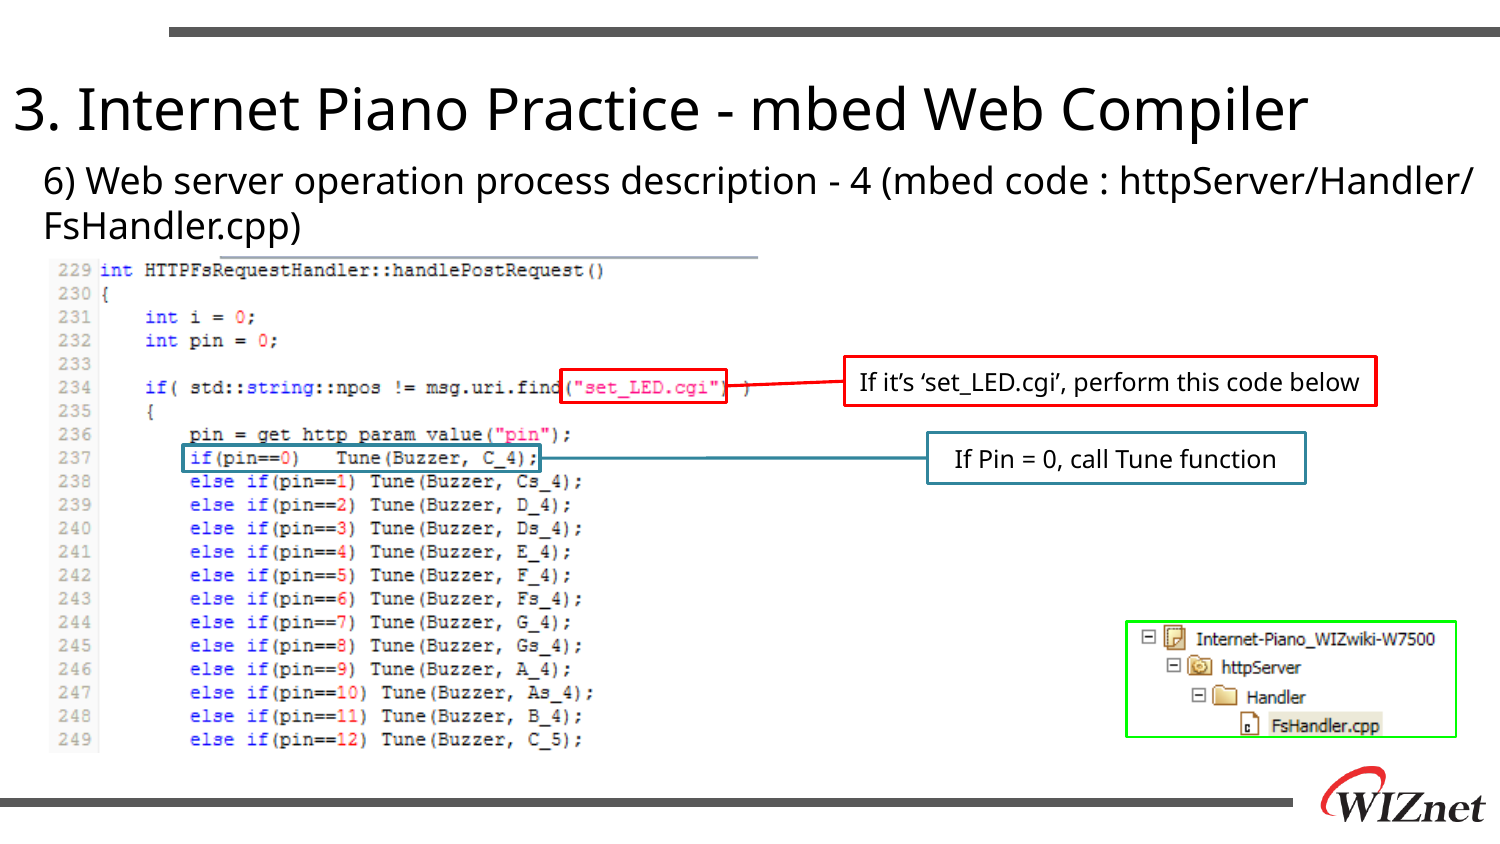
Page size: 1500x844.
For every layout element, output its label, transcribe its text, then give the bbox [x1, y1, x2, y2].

text_box If Pin = 0, call Tune function [926, 432, 1306, 484]
title 3. Internet Piano Practice - mbed Web Compiler [0, 52, 1500, 162]
picture [1127, 622, 1455, 736]
picture [1316, 762, 1486, 822]
text_box If it’s ‘set_LED.cgi’, perform this code below [842, 355, 1378, 408]
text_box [726, 380, 845, 387]
subtitle 6) Web server operation process description - 4 (mbed code : httpServer/Handler/FsHandler.cpp) [29, 150, 1500, 221]
picture [48, 256, 759, 753]
